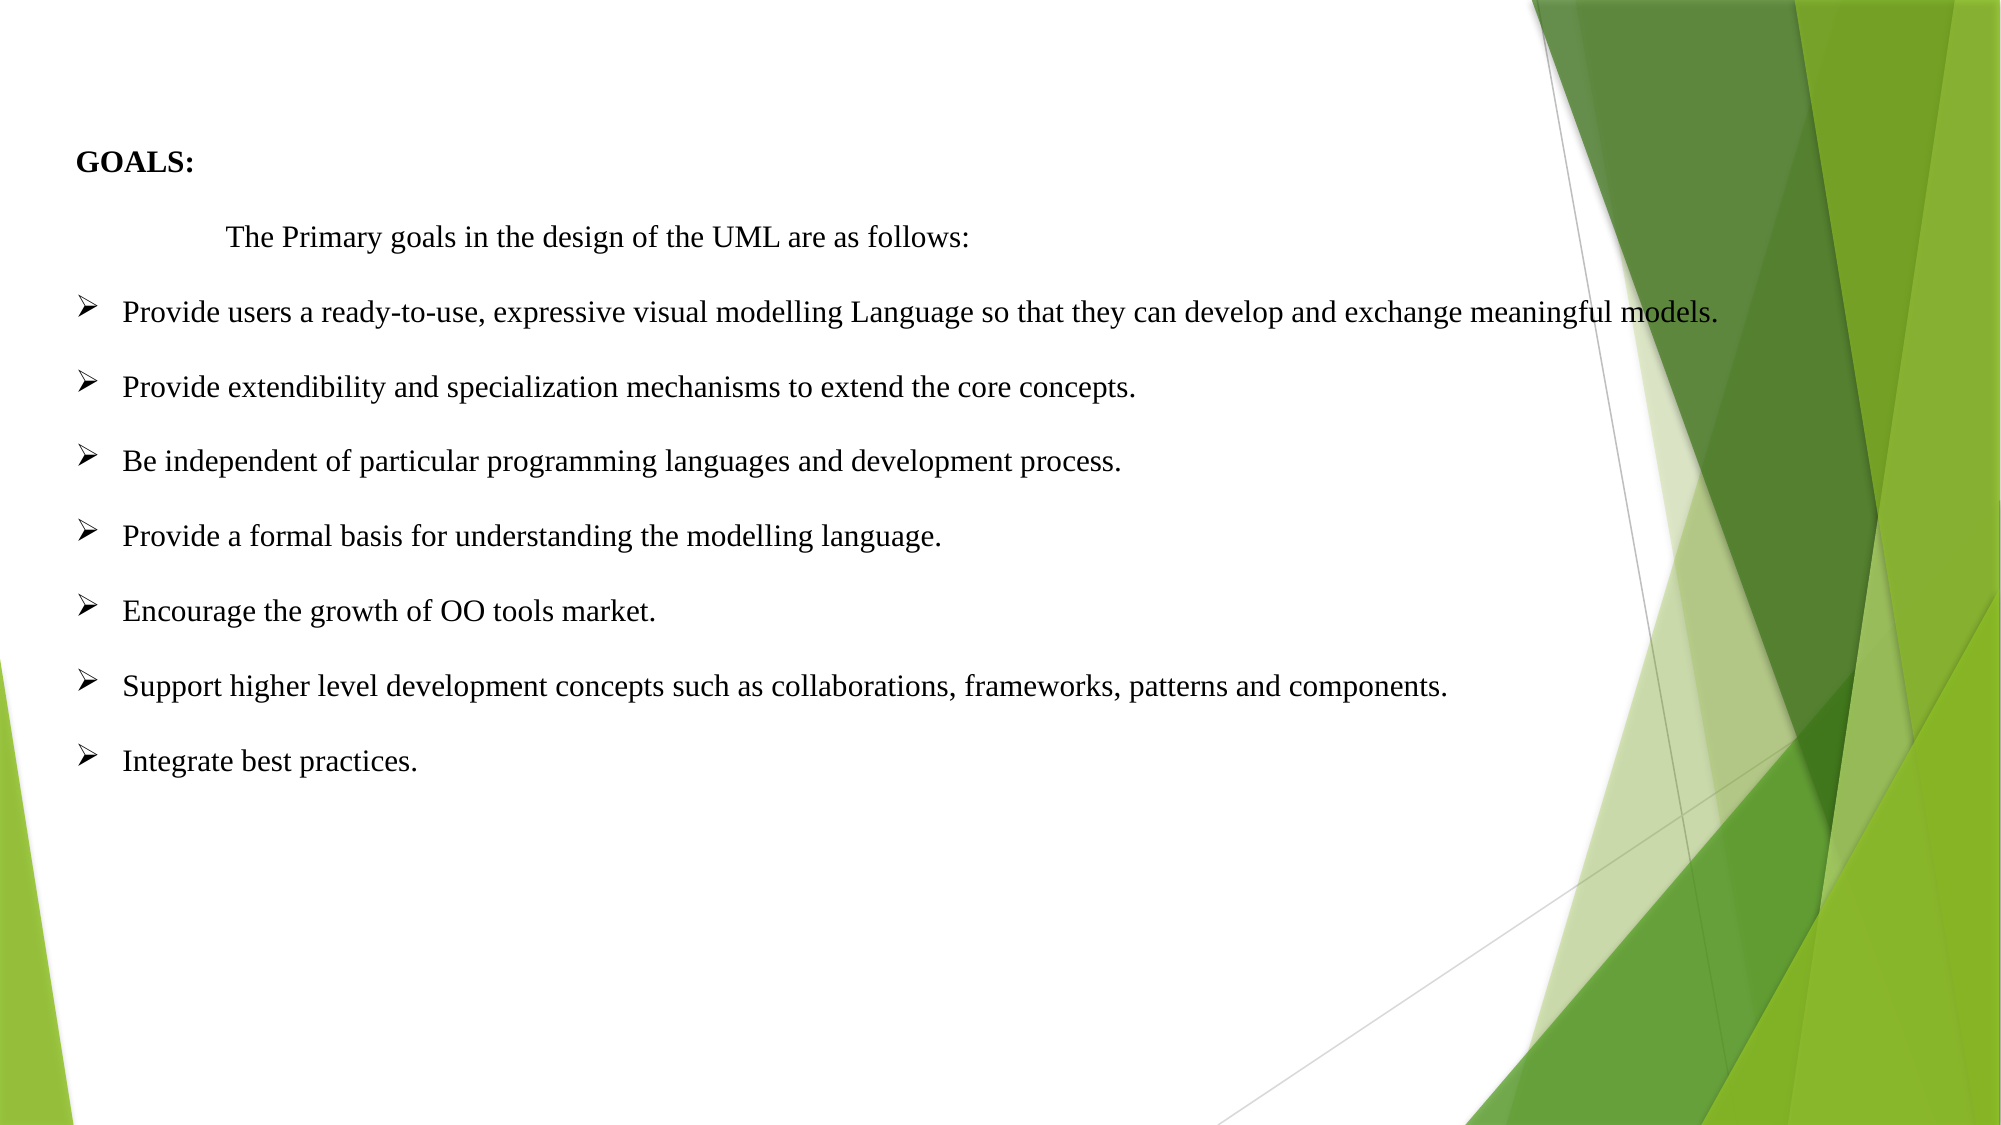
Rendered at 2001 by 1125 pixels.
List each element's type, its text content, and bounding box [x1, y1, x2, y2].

text_box GOALS: The Primary goals in the design of the UML are as follows: Provide users a ready-to-use, expressive visual modelling Language so that they can develop and exchange meaningful models. Provide extendibility and specialization mechanisms to extend the core concepts. Be independent of particular programming languages and development process. Provide a formal basis for understanding the modelling language. Encourage the growth of OO tools market. Support higher level development concepts such as collaborations, frameworks, patterns and components. Integrate best practices. [60, 96, 1817, 785]
